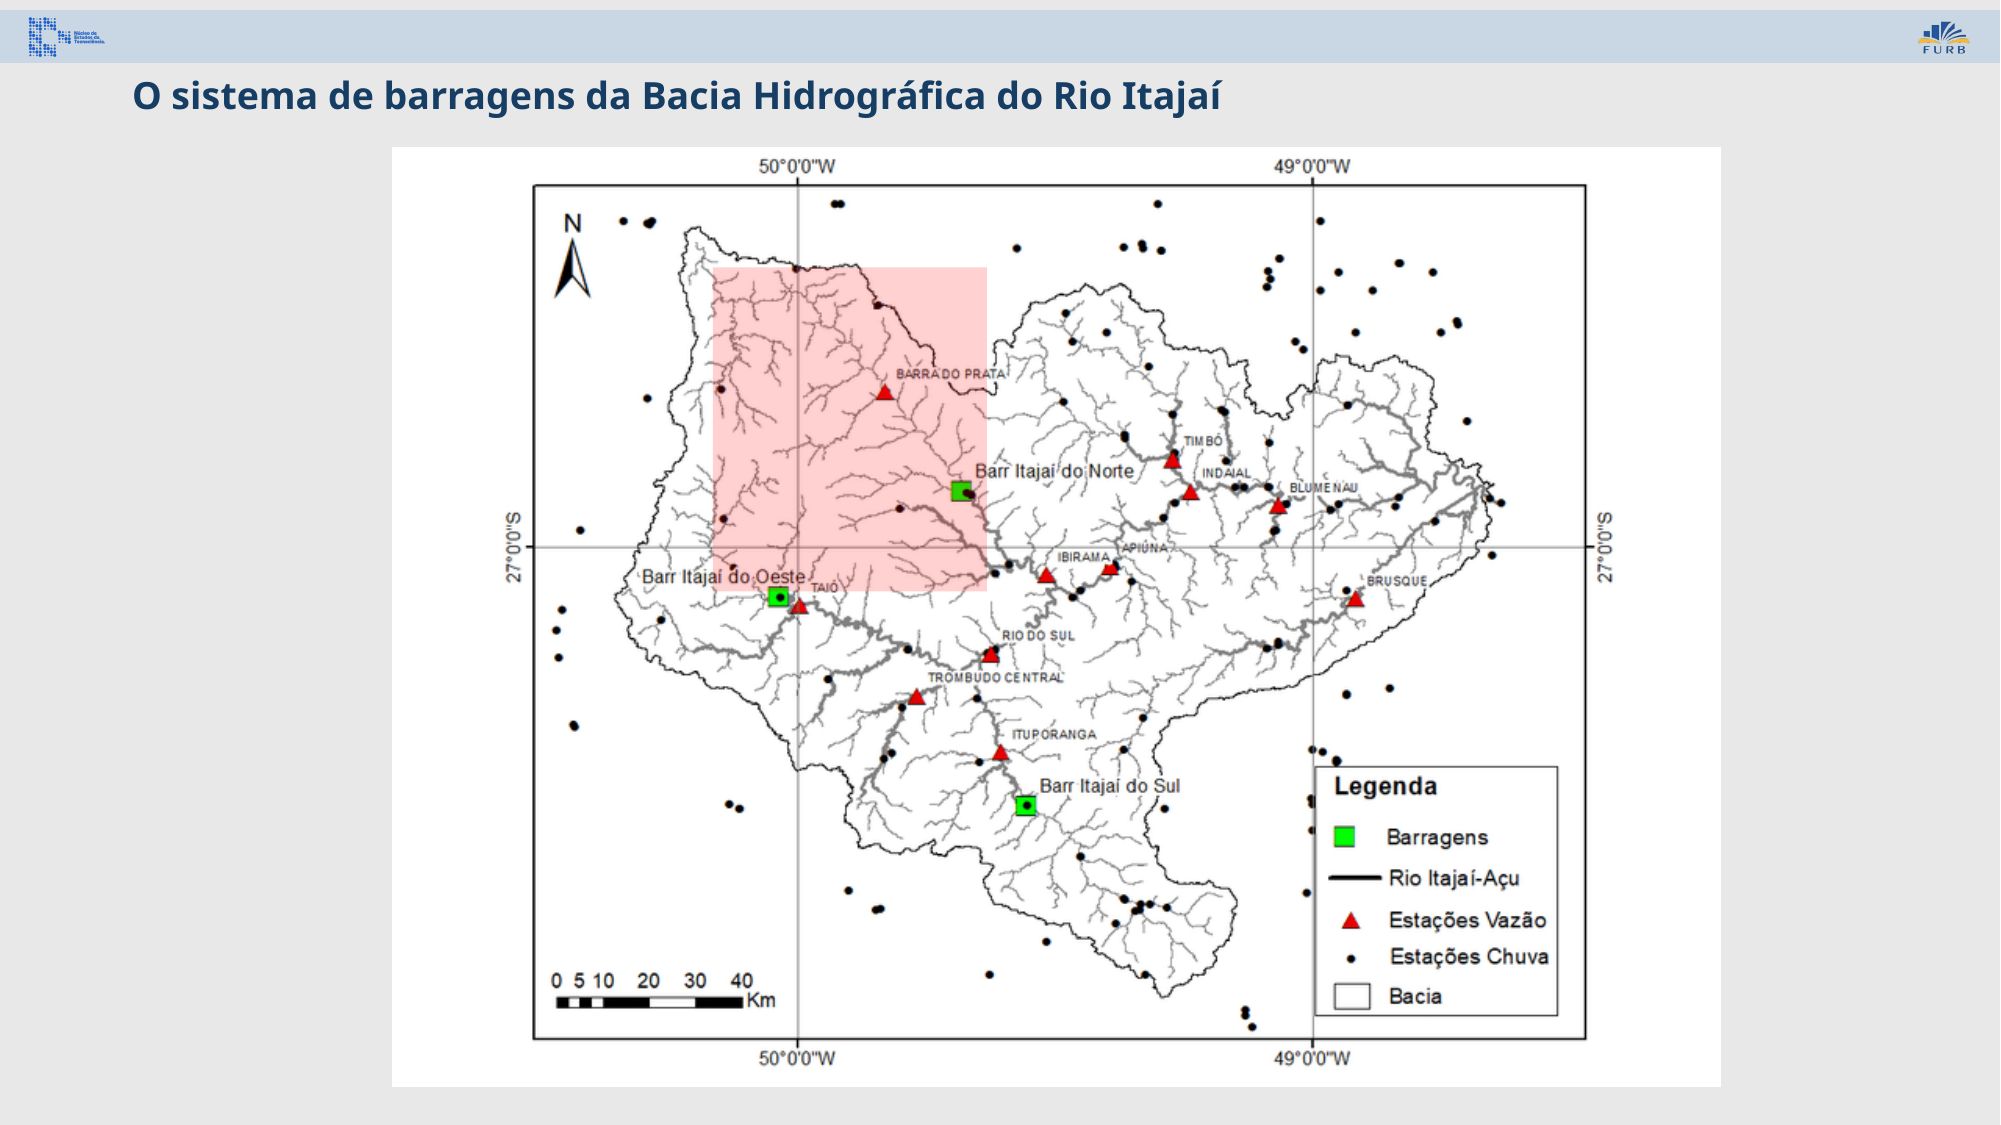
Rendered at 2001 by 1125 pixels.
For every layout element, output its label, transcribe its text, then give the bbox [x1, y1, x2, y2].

text_box O sistema de barragens da Bacia Hidrográfica do Rio Itajaí [117, 64, 1337, 124]
picture [0, 10, 2000, 63]
picture [391, 147, 1722, 1088]
